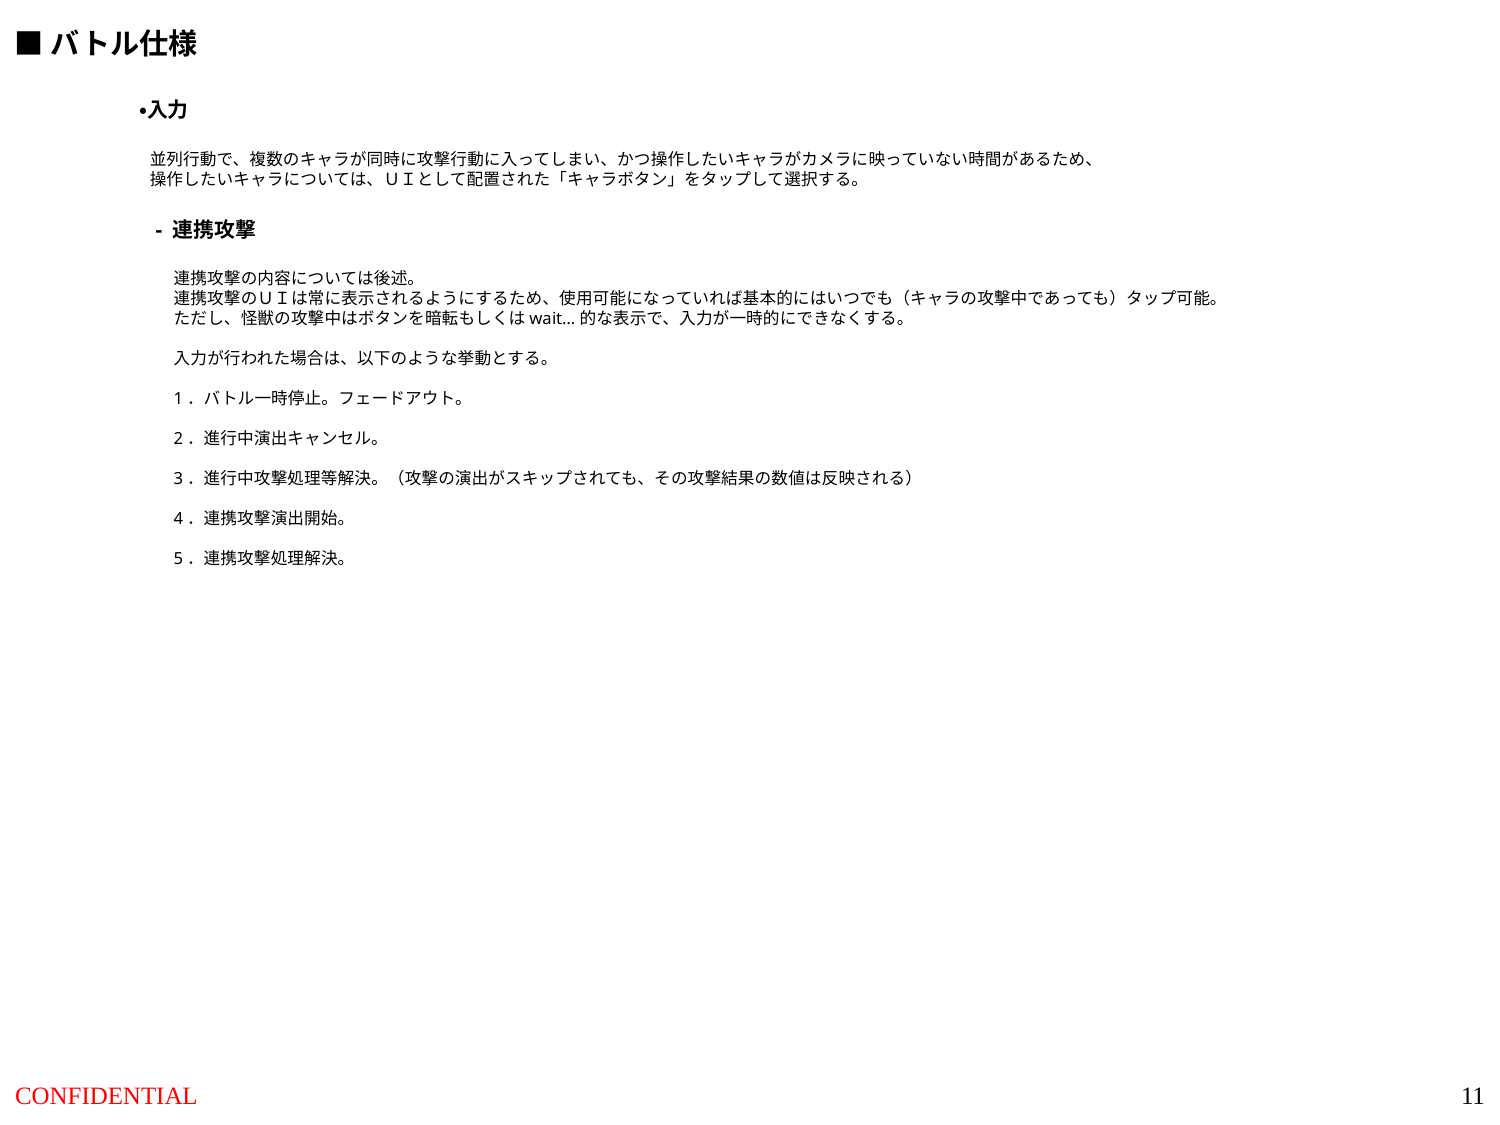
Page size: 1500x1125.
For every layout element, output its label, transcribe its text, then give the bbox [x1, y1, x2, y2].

footer CONFIDENTIAL [0, 1065, 507, 1125]
text_box 連携攻撃の内容については後述。 連携攻撃のＵＩは常に表示されるようにするため、使用可能になっていれば基本的にはいつでも（キャラの攻撃中であっても）タップ可能。 ただし、怪獣の攻撃中はボタンを暗転もしくはwait…的な表示で、入力が一時的にできなくする。 入力が行われた場合は、以下のような挙動とする。 1．バトル一時停止。フェードアウト。 2．進行中演出キャンセル。 3．進行中攻撃処理等解決。（攻撃の演出がスキップされても、その攻撃結果の数値は反映される） 4．連携攻撃演出開始。 5．連携攻撃処理解決。 [158, 260, 1242, 575]
text_box 並列行動で、複数のキャラが同時に攻撃行動に入ってしまい、かつ操作したいキャラがカメラに映っていない時間があるため、 操作したいキャラについては、ＵＩとして配置された「キャラボタン」をタップして選択する。 [135, 141, 1118, 197]
text_box ■バトル仕様 [0, 17, 213, 68]
text_box - 連携攻撃 [140, 208, 271, 249]
text_box ・入力 [124, 89, 204, 130]
slide_number 11 [1162, 1065, 1500, 1125]
